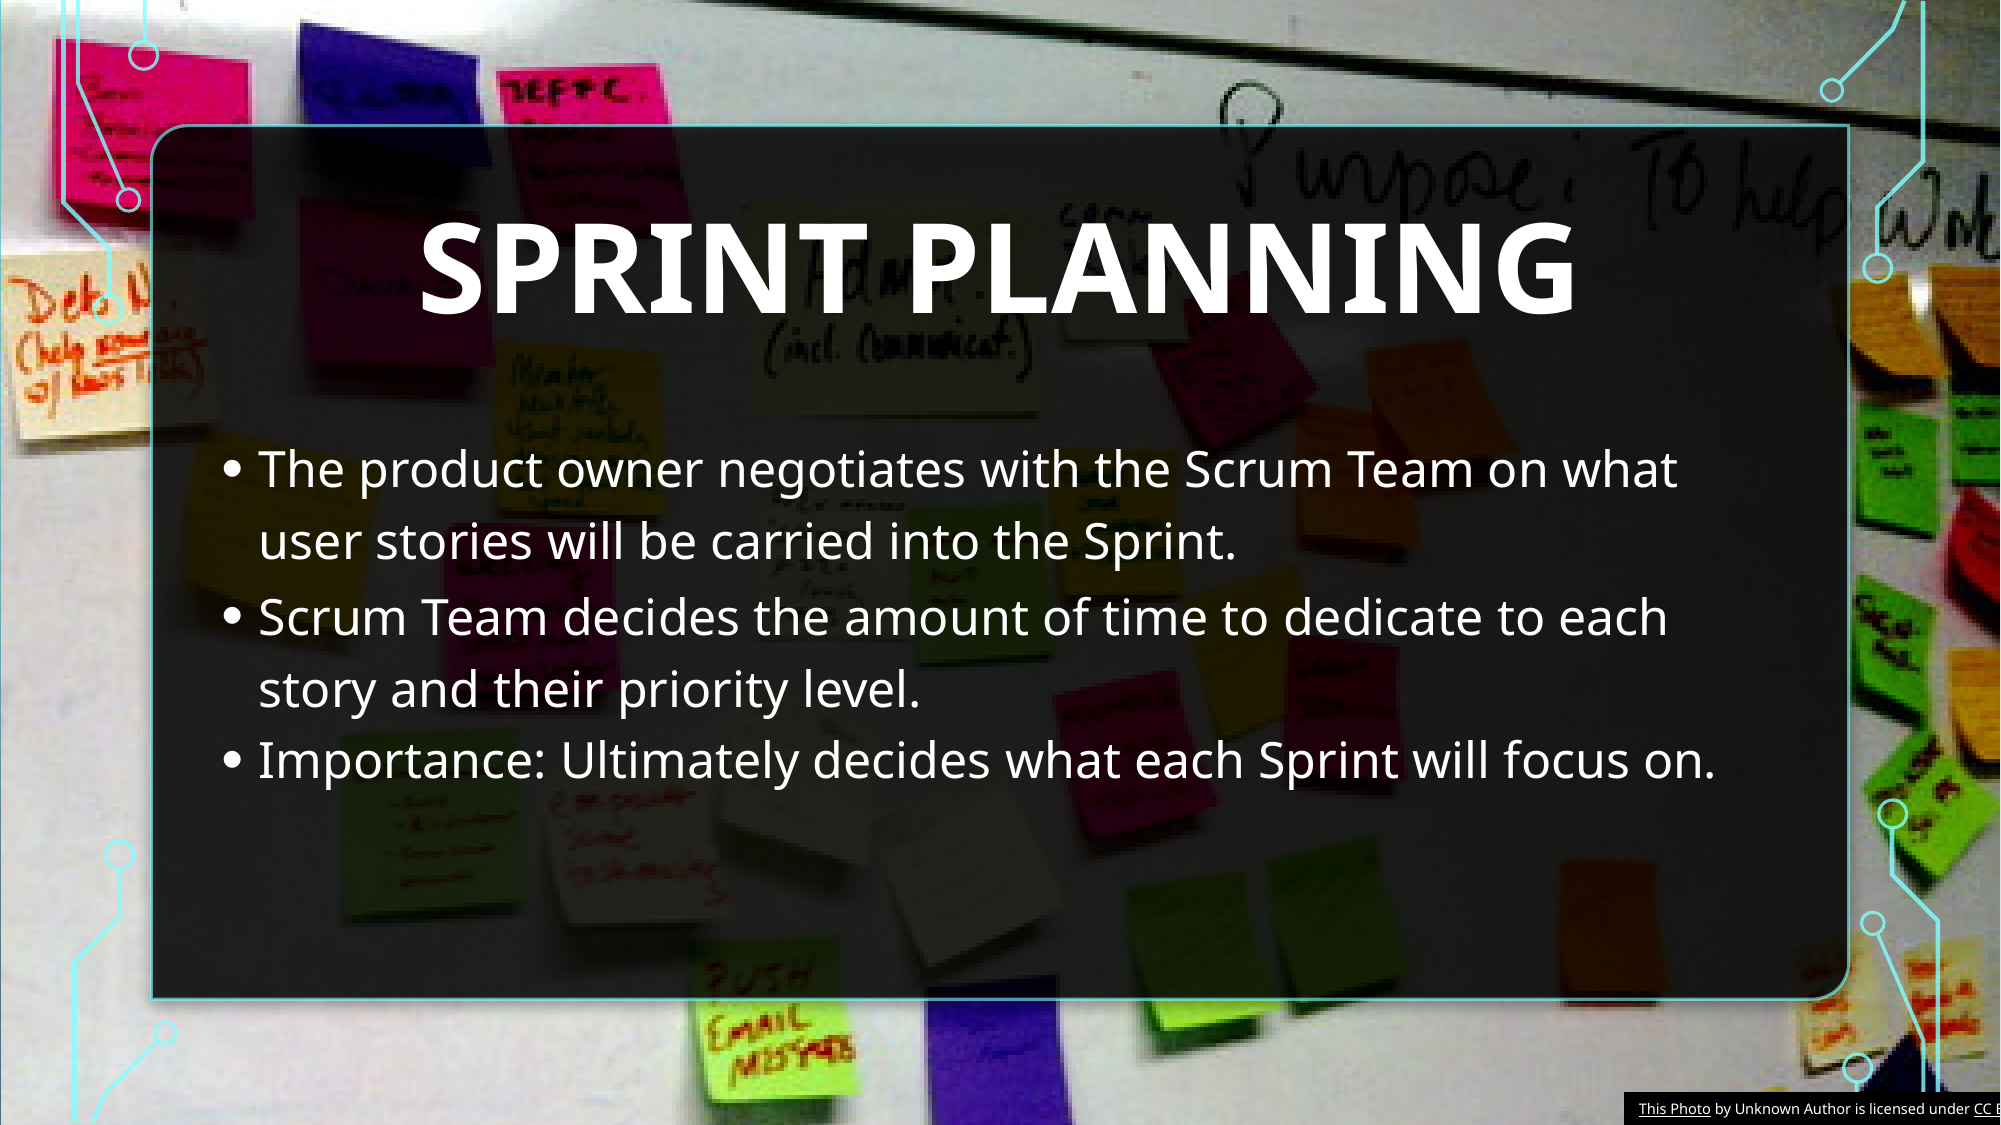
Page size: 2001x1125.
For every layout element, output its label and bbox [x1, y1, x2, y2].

picture [0, 0, 2000, 1125]
text_box [60, 0, 1941, 1124]
